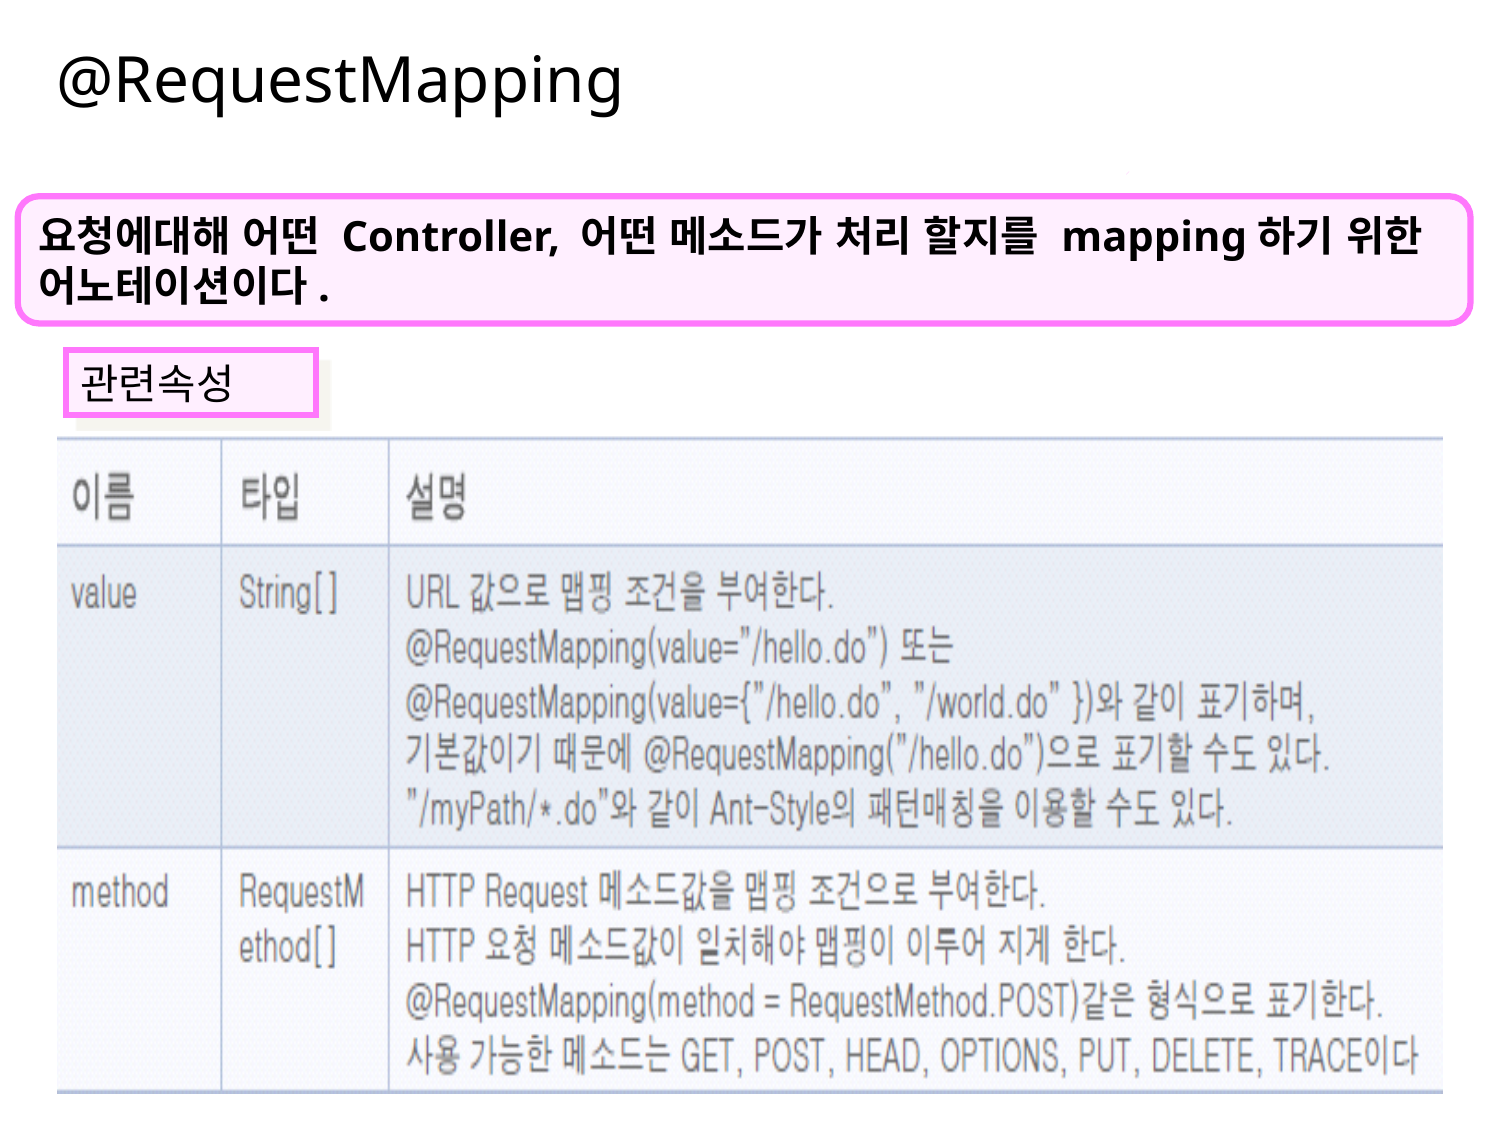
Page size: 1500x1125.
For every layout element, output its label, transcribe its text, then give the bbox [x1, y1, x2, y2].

text_box 관련속성 [65, 350, 317, 415]
text_box 요청에대해 어떤 Controller, 어떤 메소드가 처리 할지를 mapping하기 위한 어노테이션이다. [17, 196, 1471, 324]
title @RequestMapping [41, 31, 1459, 124]
picture [57, 435, 1443, 1095]
